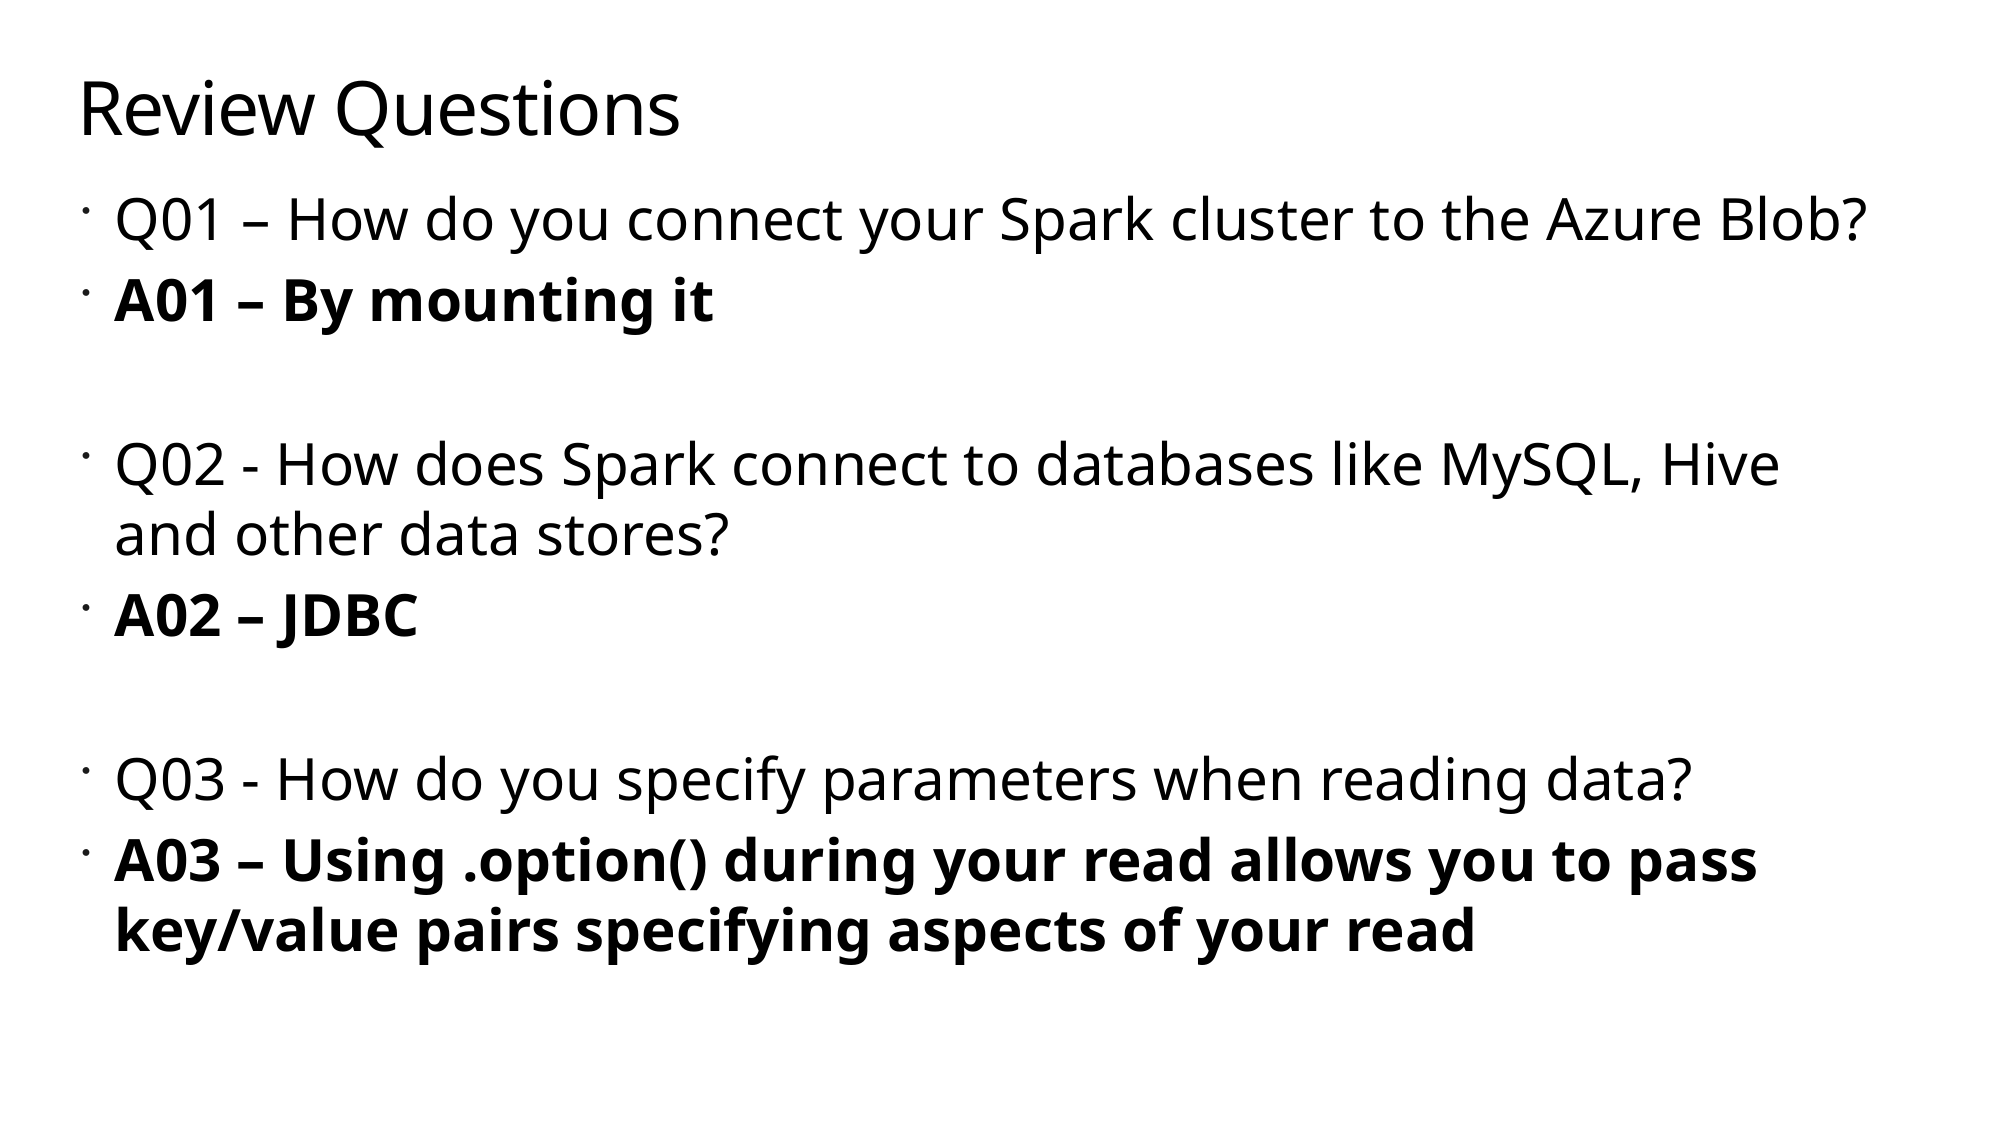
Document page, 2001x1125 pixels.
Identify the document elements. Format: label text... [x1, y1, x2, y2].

title Review Questions [77, 60, 1885, 152]
list Q01 – How do you connect your Spark cluster to the Azure Blob? A01 – By mounting it Q02 - How does Spark connect to databases like MySQL, Hive and other data stores? A02 – JDBC Q03 - How do you specify parameters when reading data? A03 – Using .option() during your read allows you to pass key/value pairs specifying aspects of your read [77, 181, 1885, 1073]
